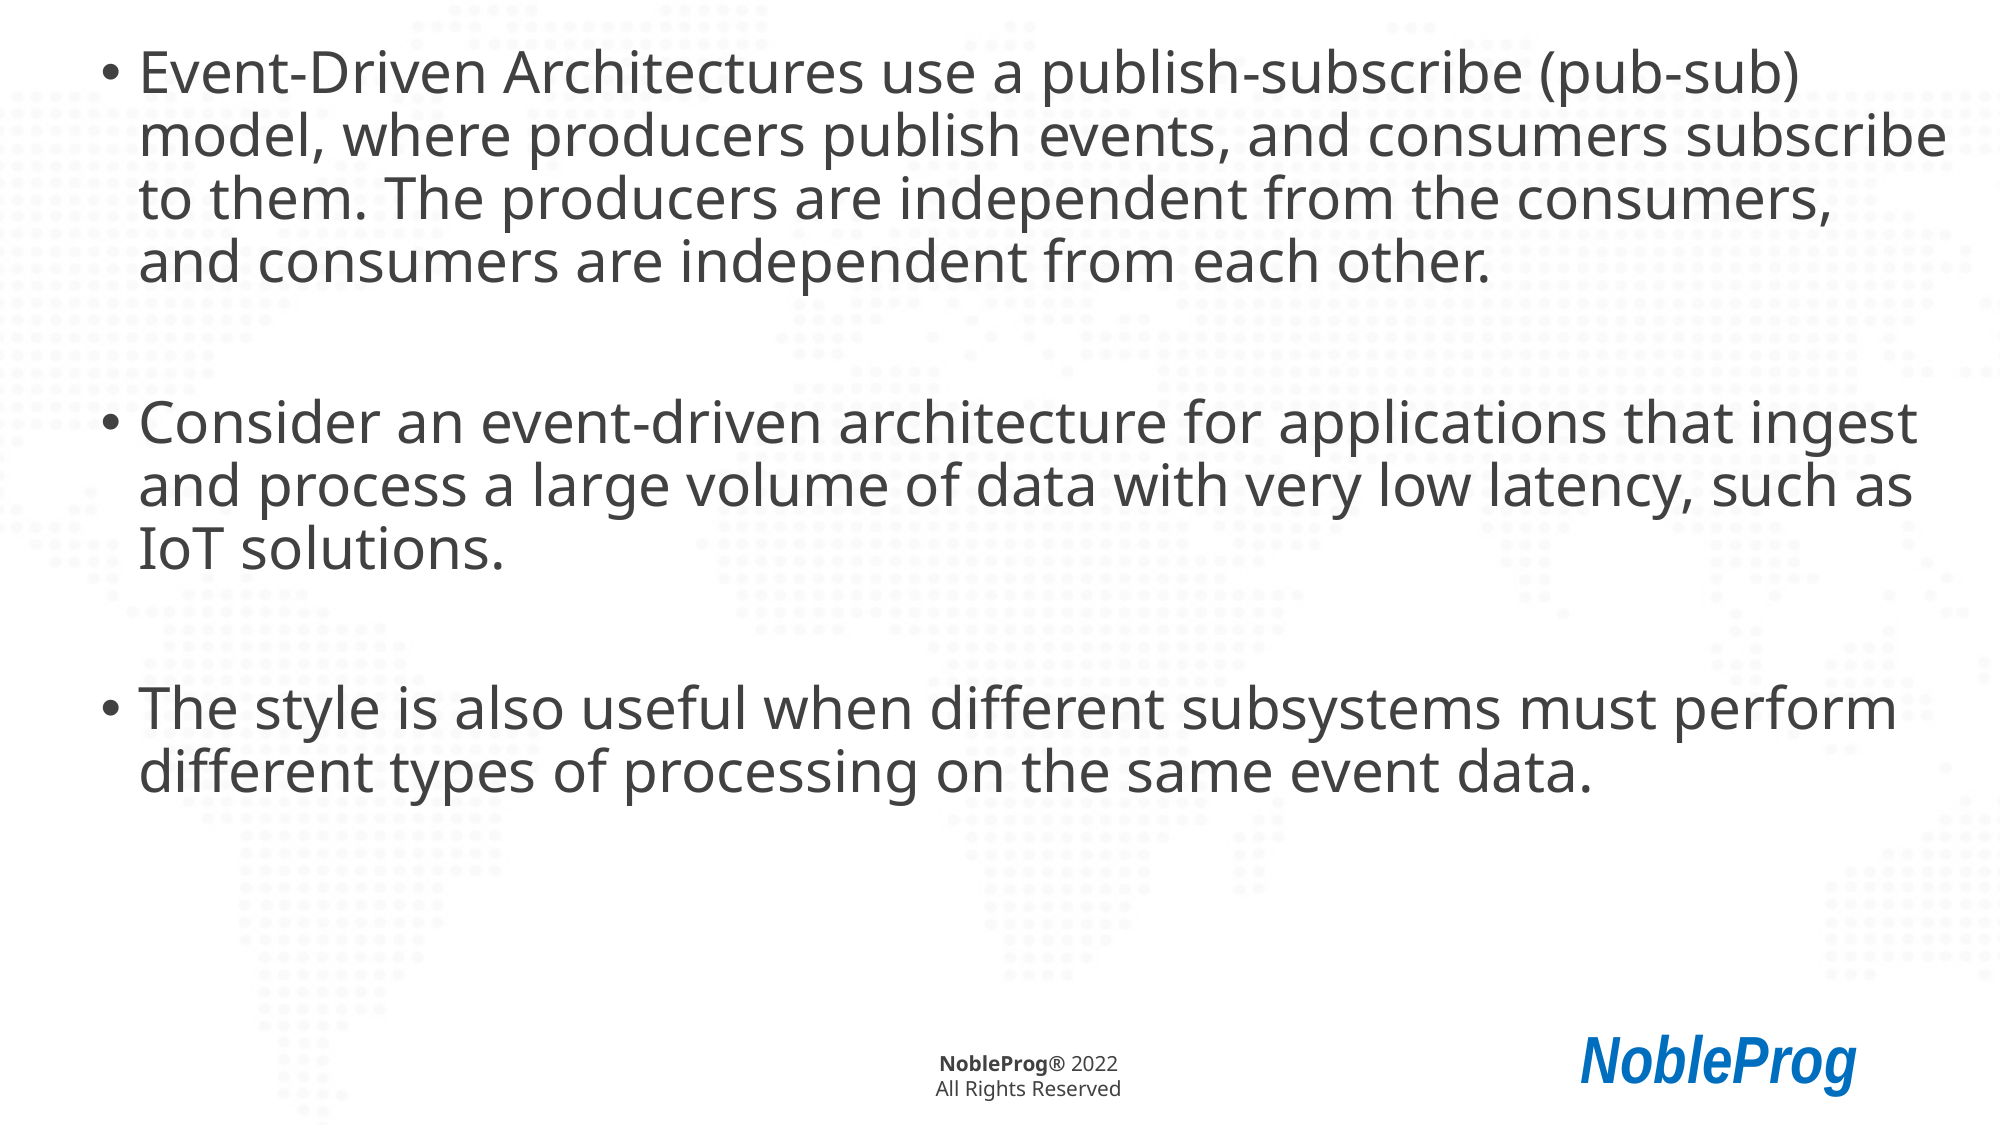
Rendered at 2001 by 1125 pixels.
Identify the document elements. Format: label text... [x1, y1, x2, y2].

list Event-Driven Architectures use a publish-subscribe (pub-sub) model, where producers publish events, and consumers subscribe to them. The producers are independent from the consumers, and consumers are independent from each other. Consider an event-driven architecture for applications that ingest and process a large volume of data with very low latency, such as IoT solutions. The style is also useful when different subsystems must perform different types of processing on the same event data. [85, 35, 1968, 1066]
